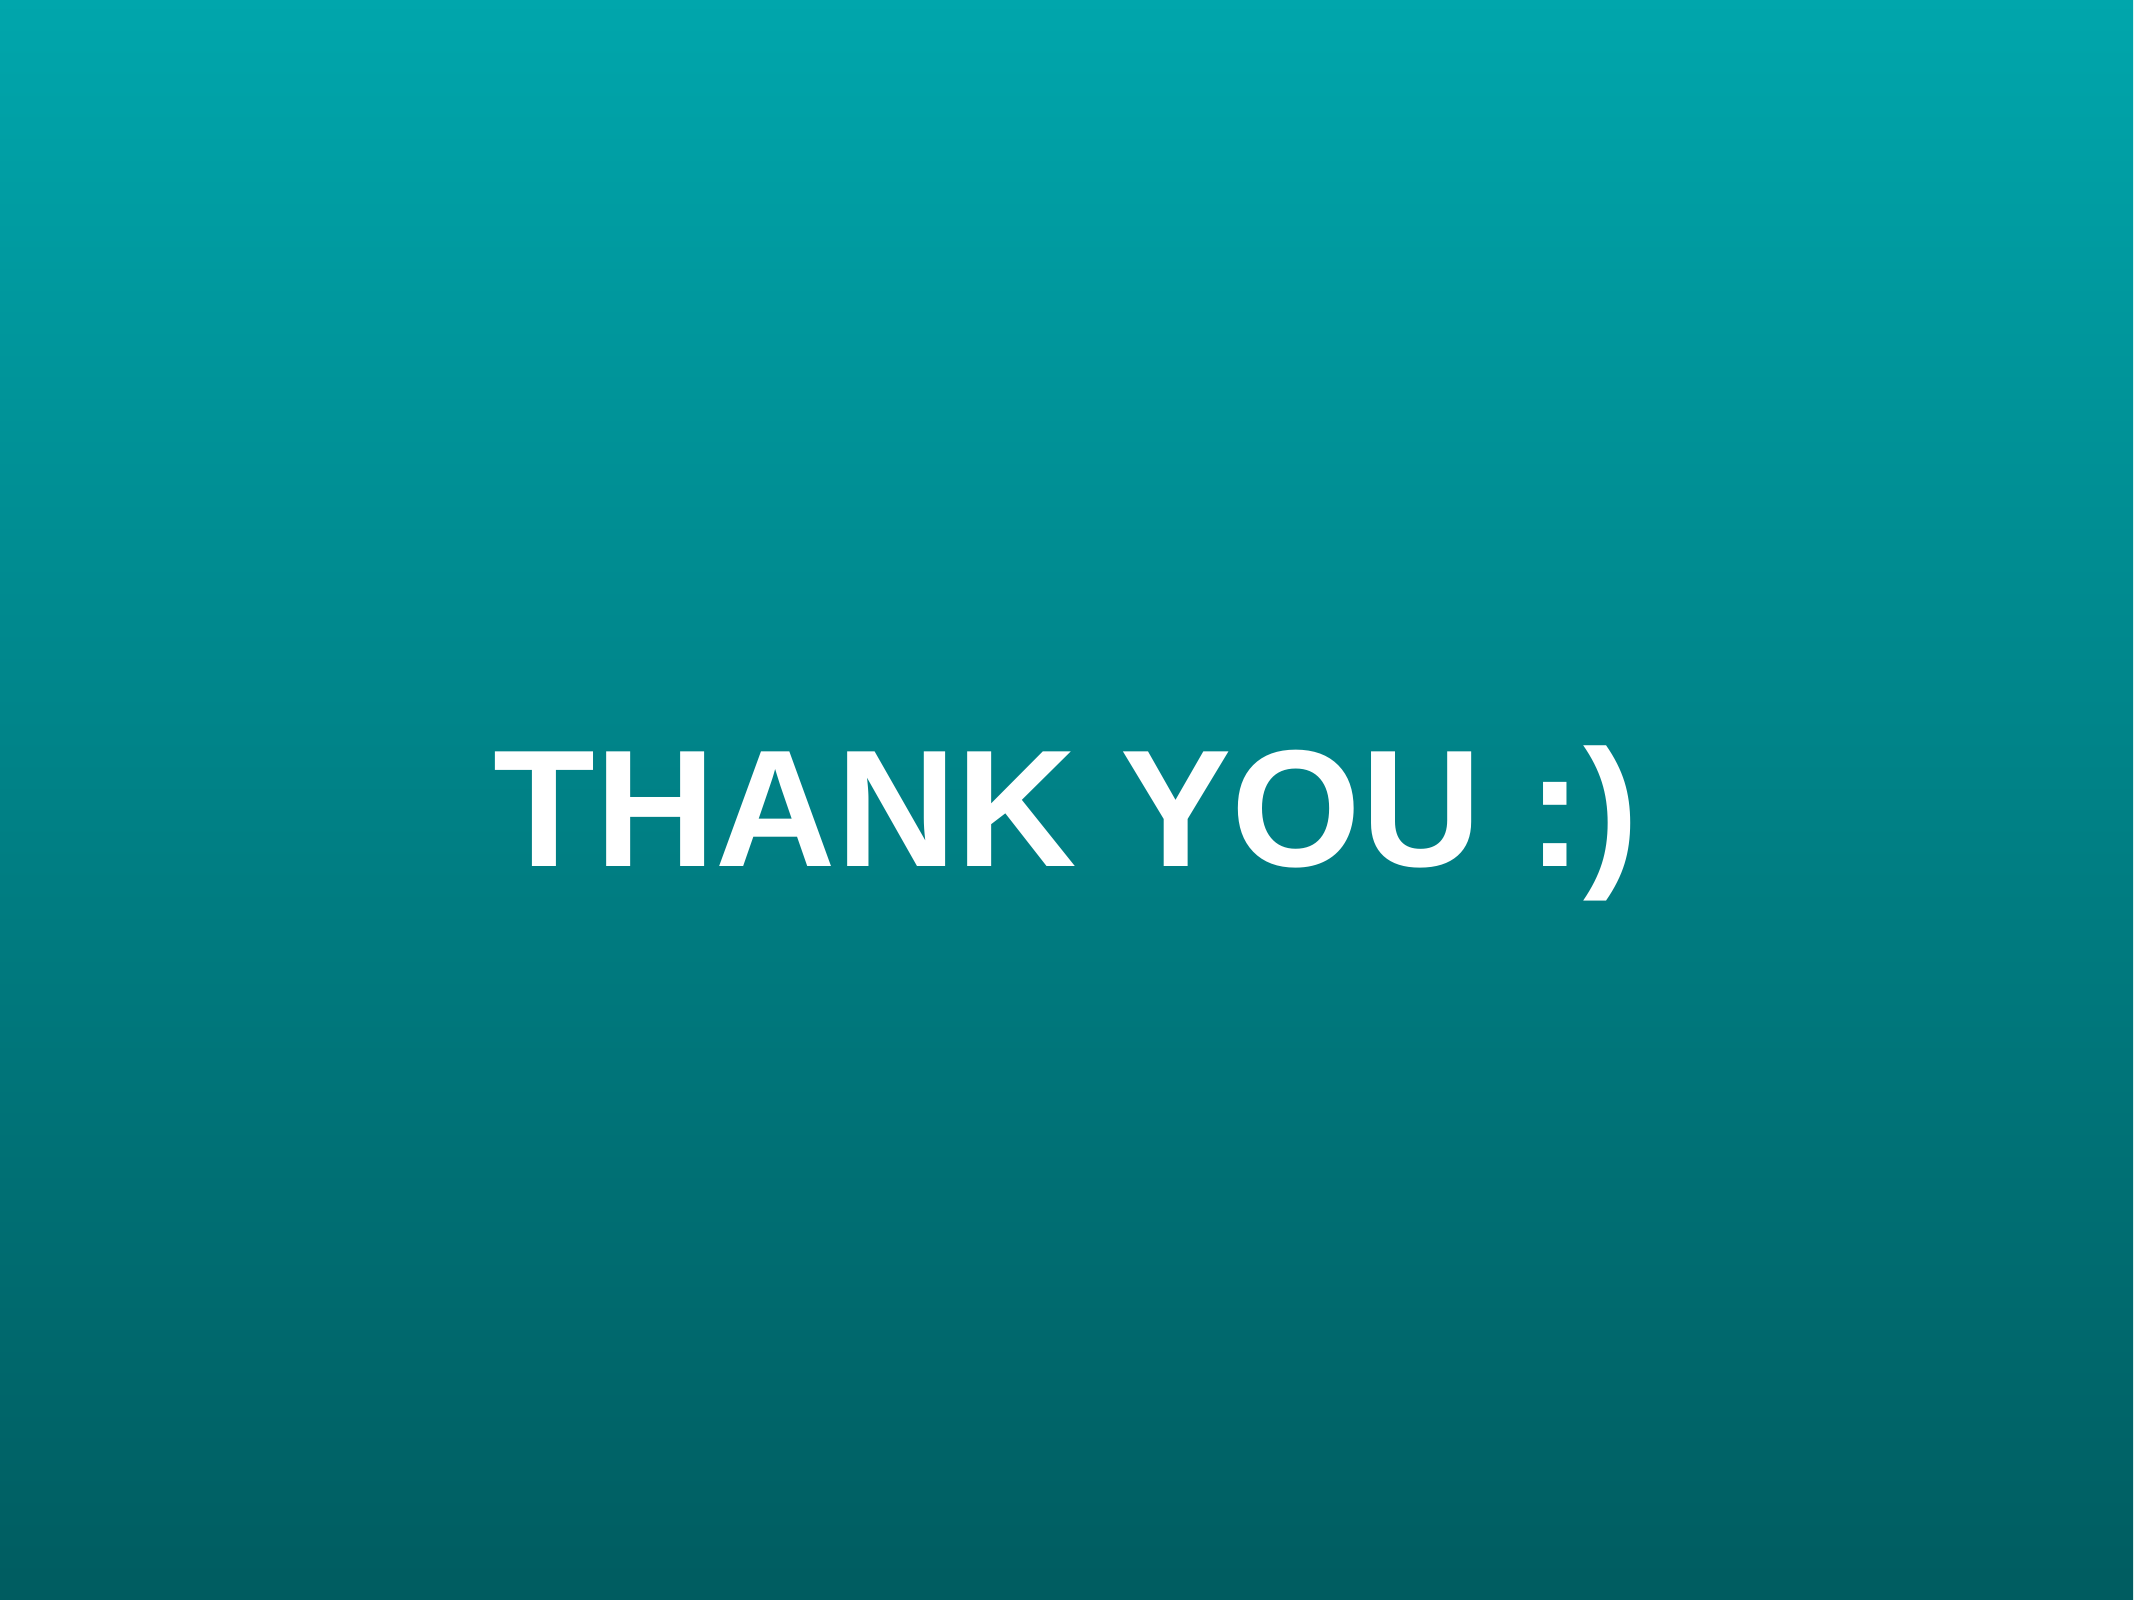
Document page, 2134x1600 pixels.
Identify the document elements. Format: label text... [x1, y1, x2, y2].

title THANK YOU :) [207, 528, 1926, 1072]
